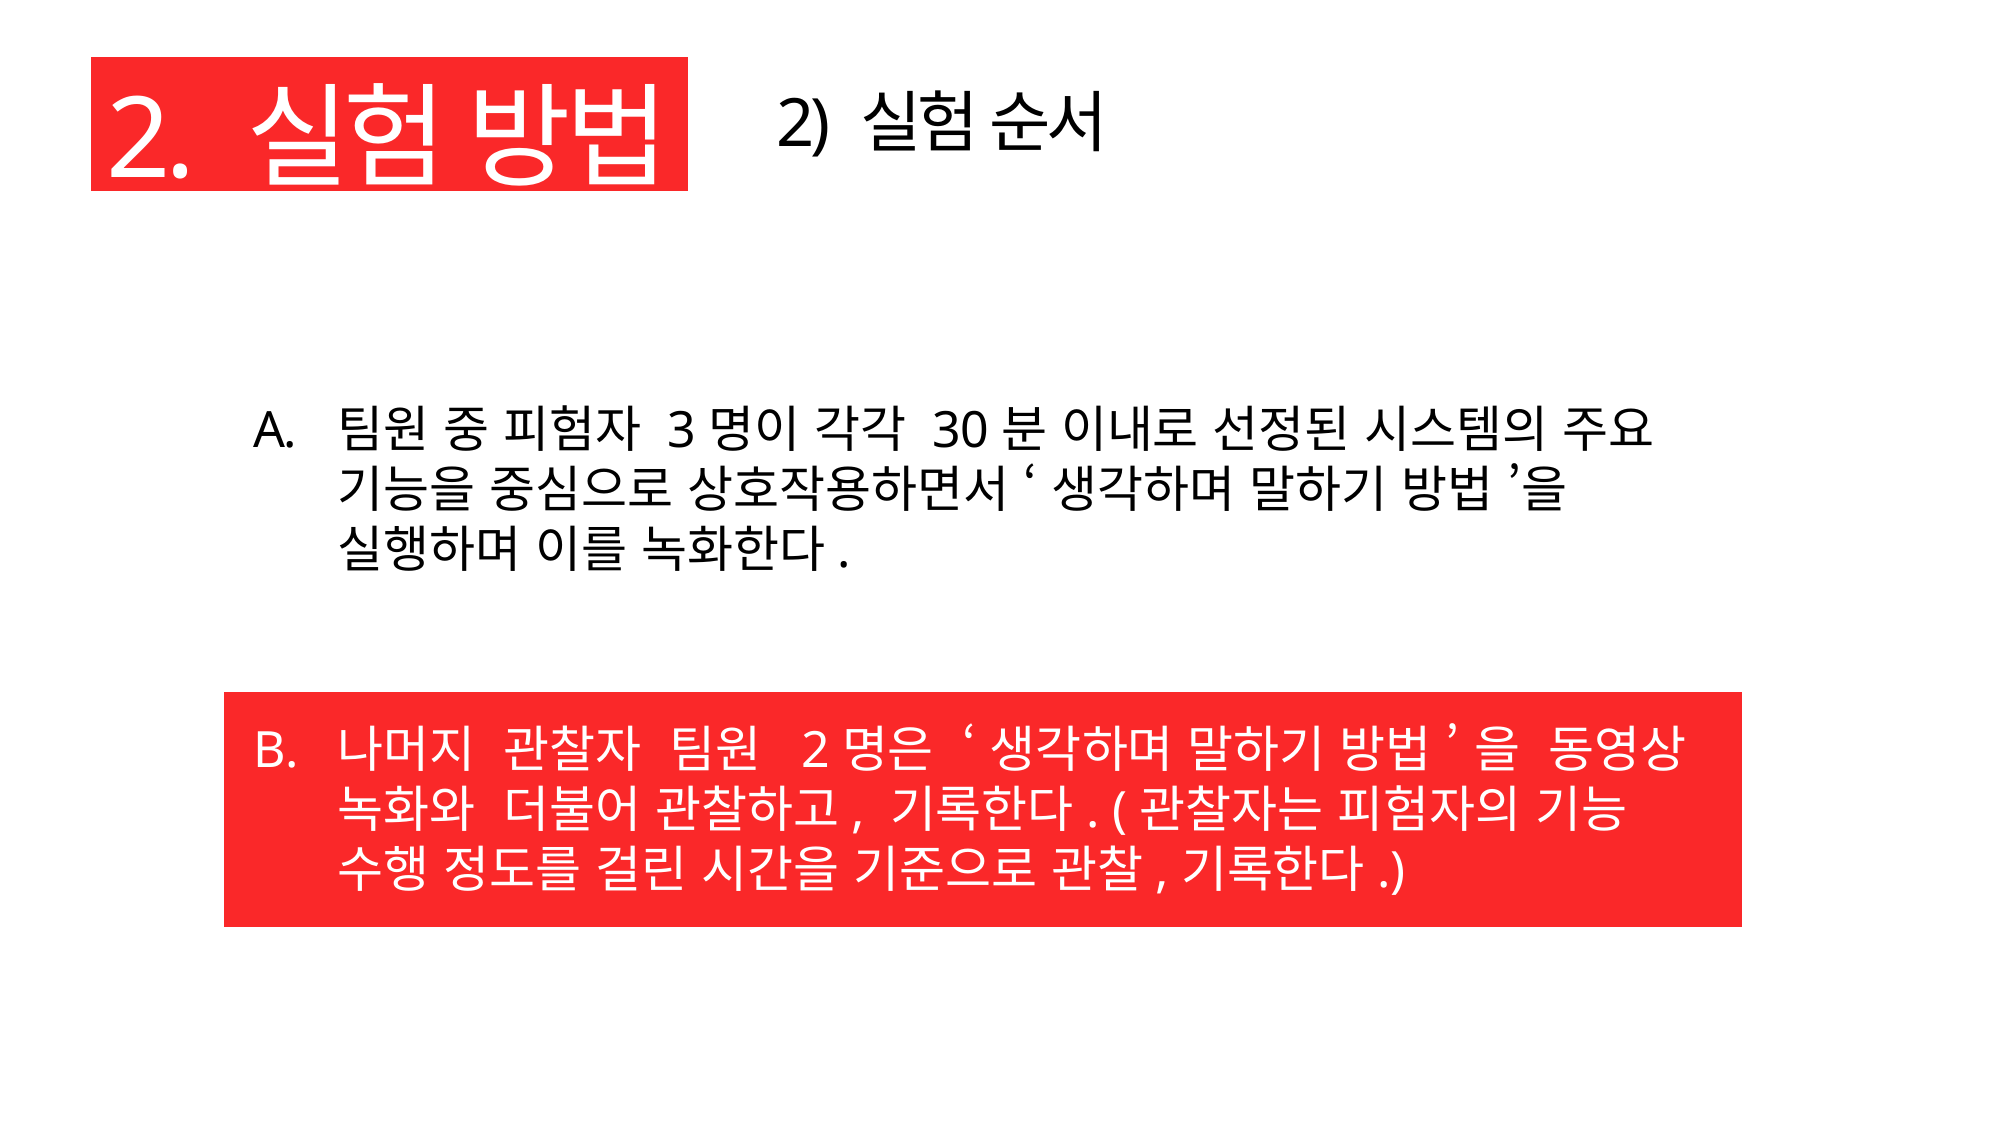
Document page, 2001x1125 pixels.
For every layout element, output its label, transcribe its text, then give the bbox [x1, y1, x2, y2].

text_box [224, 692, 238, 927]
text_box 팀원 중 피험자 3명이 각각 30분 이내로 선정된 시스템의 주요 기능을 중심으로 상호작용하면서 ‘ 생각하며 말하기 방법 ’을 실행하며 이를 녹화한다. 나머지 관찰자 팀원 2명은 ‘ 생각하며 말하기 방법 ’ 을 동영상 녹화와 더불어 관찰하고, 기록한다. (관찰자는 피험자의 기능 수행 정도를 걸린 시간을 기준으로 관찰,기록한다.) [238, 390, 1728, 1026]
text_box 2. 실험 방법 [91, 57, 688, 191]
text_box 2. 실험 방법 [79, 48, 688, 191]
text_box [1728, 692, 1742, 927]
text_box 2) 실험 순서 [762, 72, 1701, 167]
